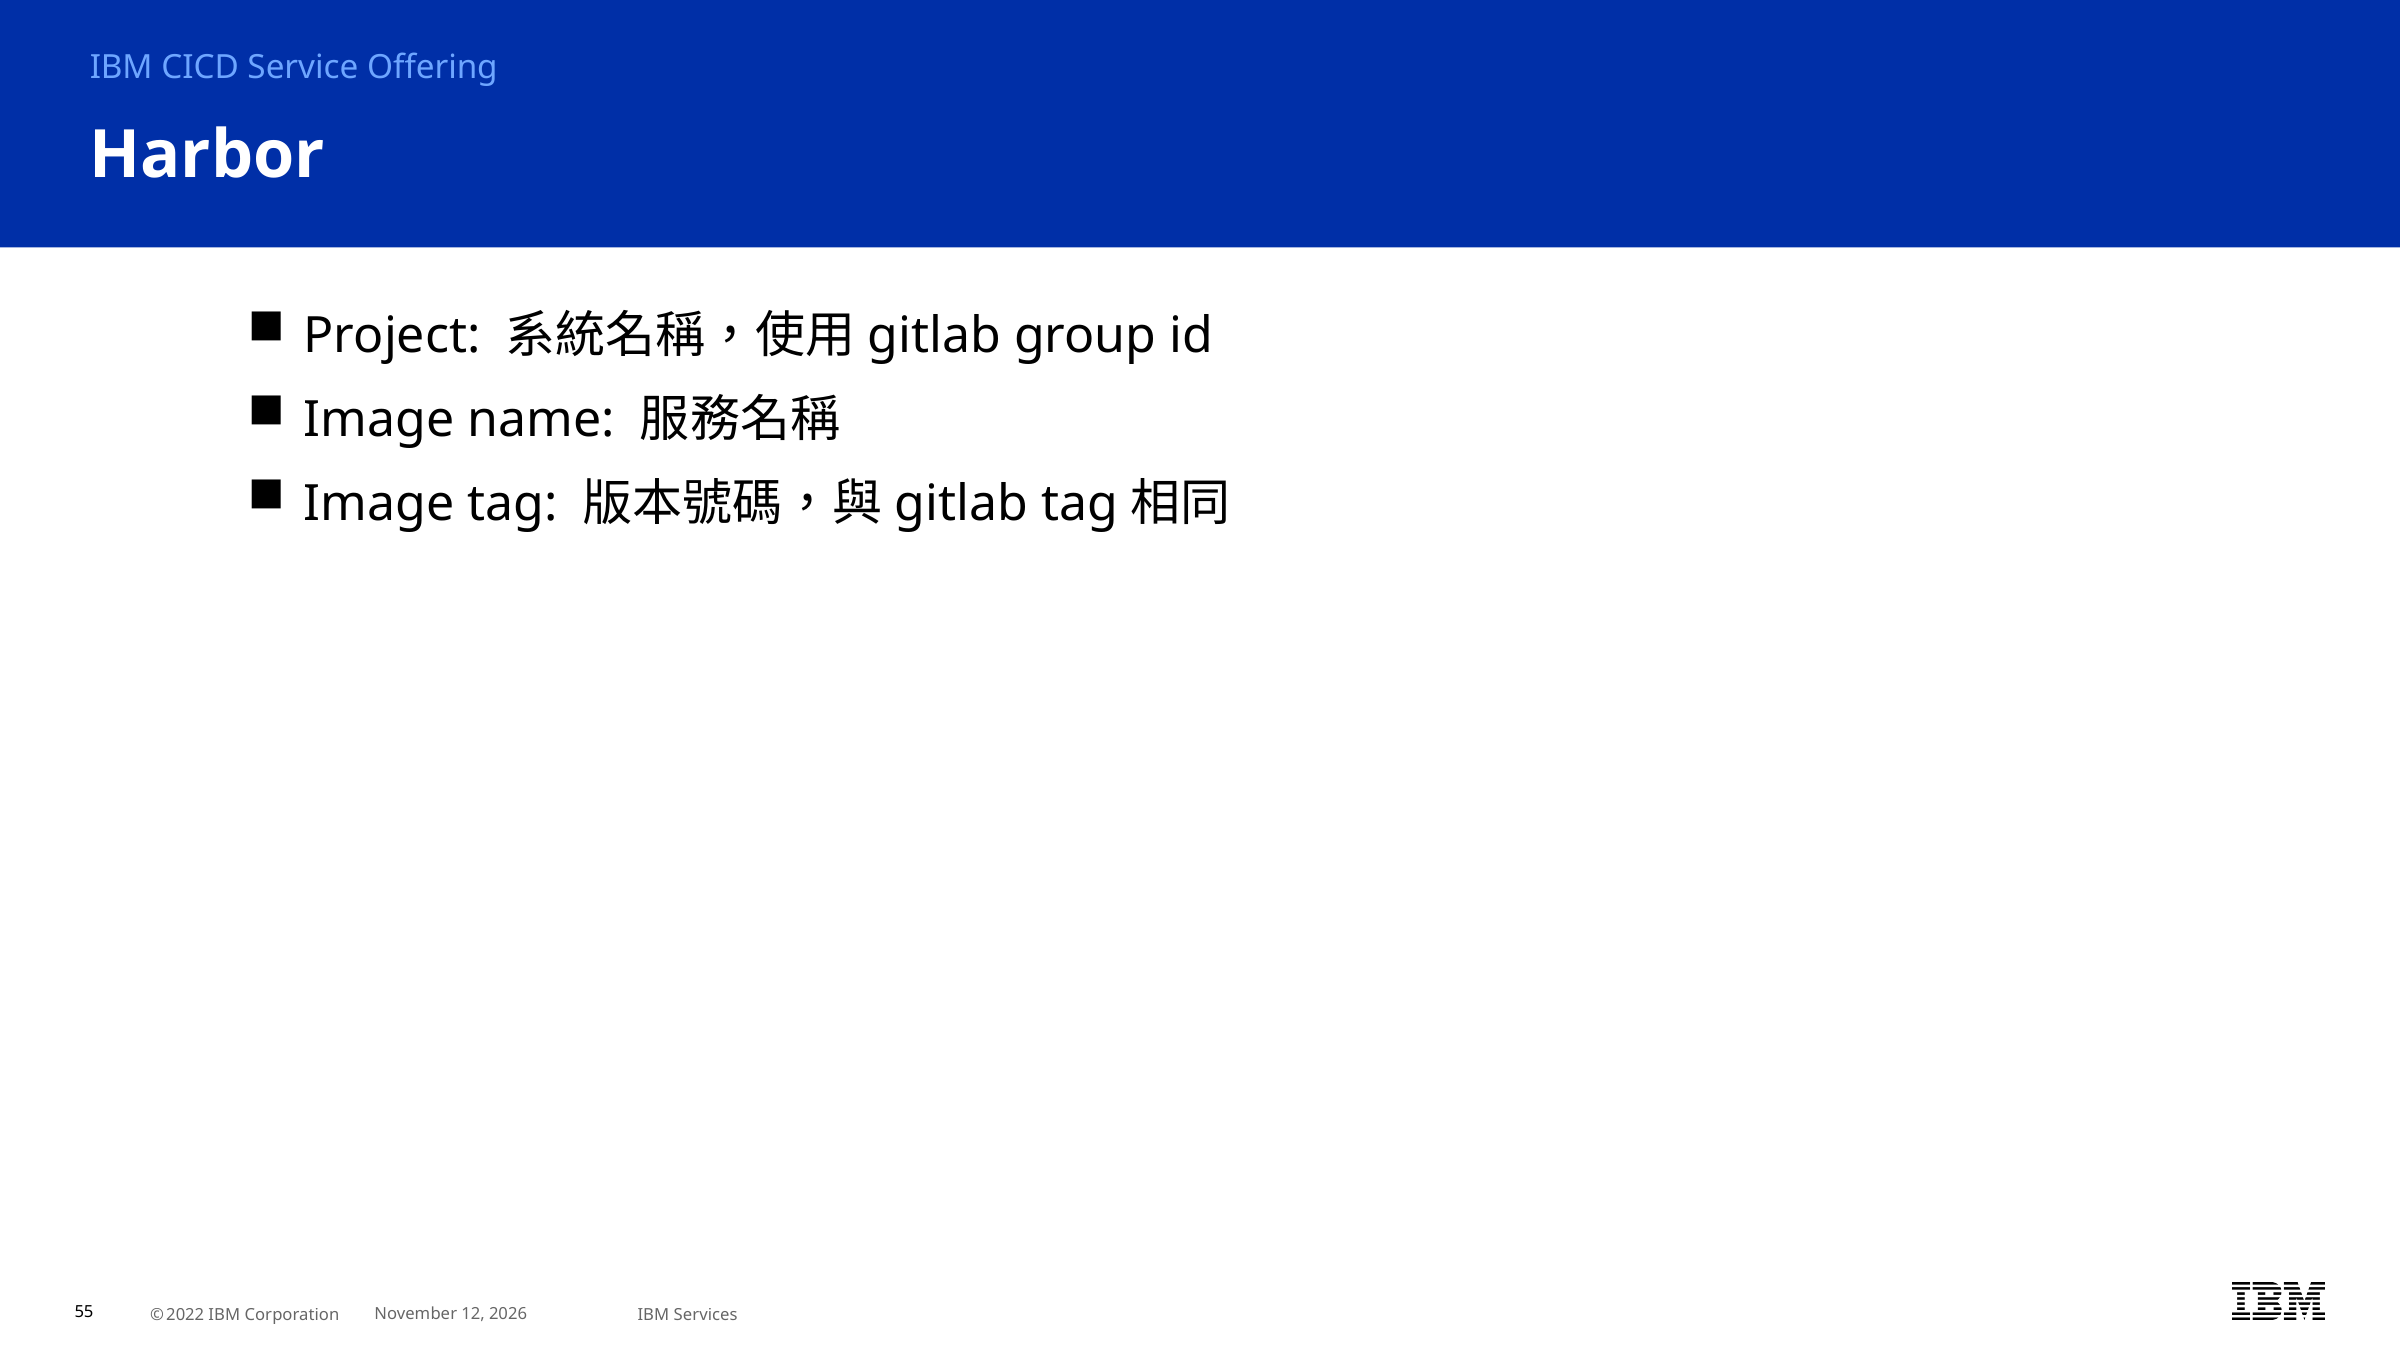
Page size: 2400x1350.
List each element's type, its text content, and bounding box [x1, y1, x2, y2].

title Harbor [75, 112, 2100, 300]
picture [2232, 1282, 2325, 1320]
list IBM CICD Service Offering [75, 43, 1155, 89]
text_box Project: 系統名稱，使用gitlab group id Image name: 服務名稱 Image tag: 版本號碼，與gitlab tag相同 [157, 300, 2235, 1238]
